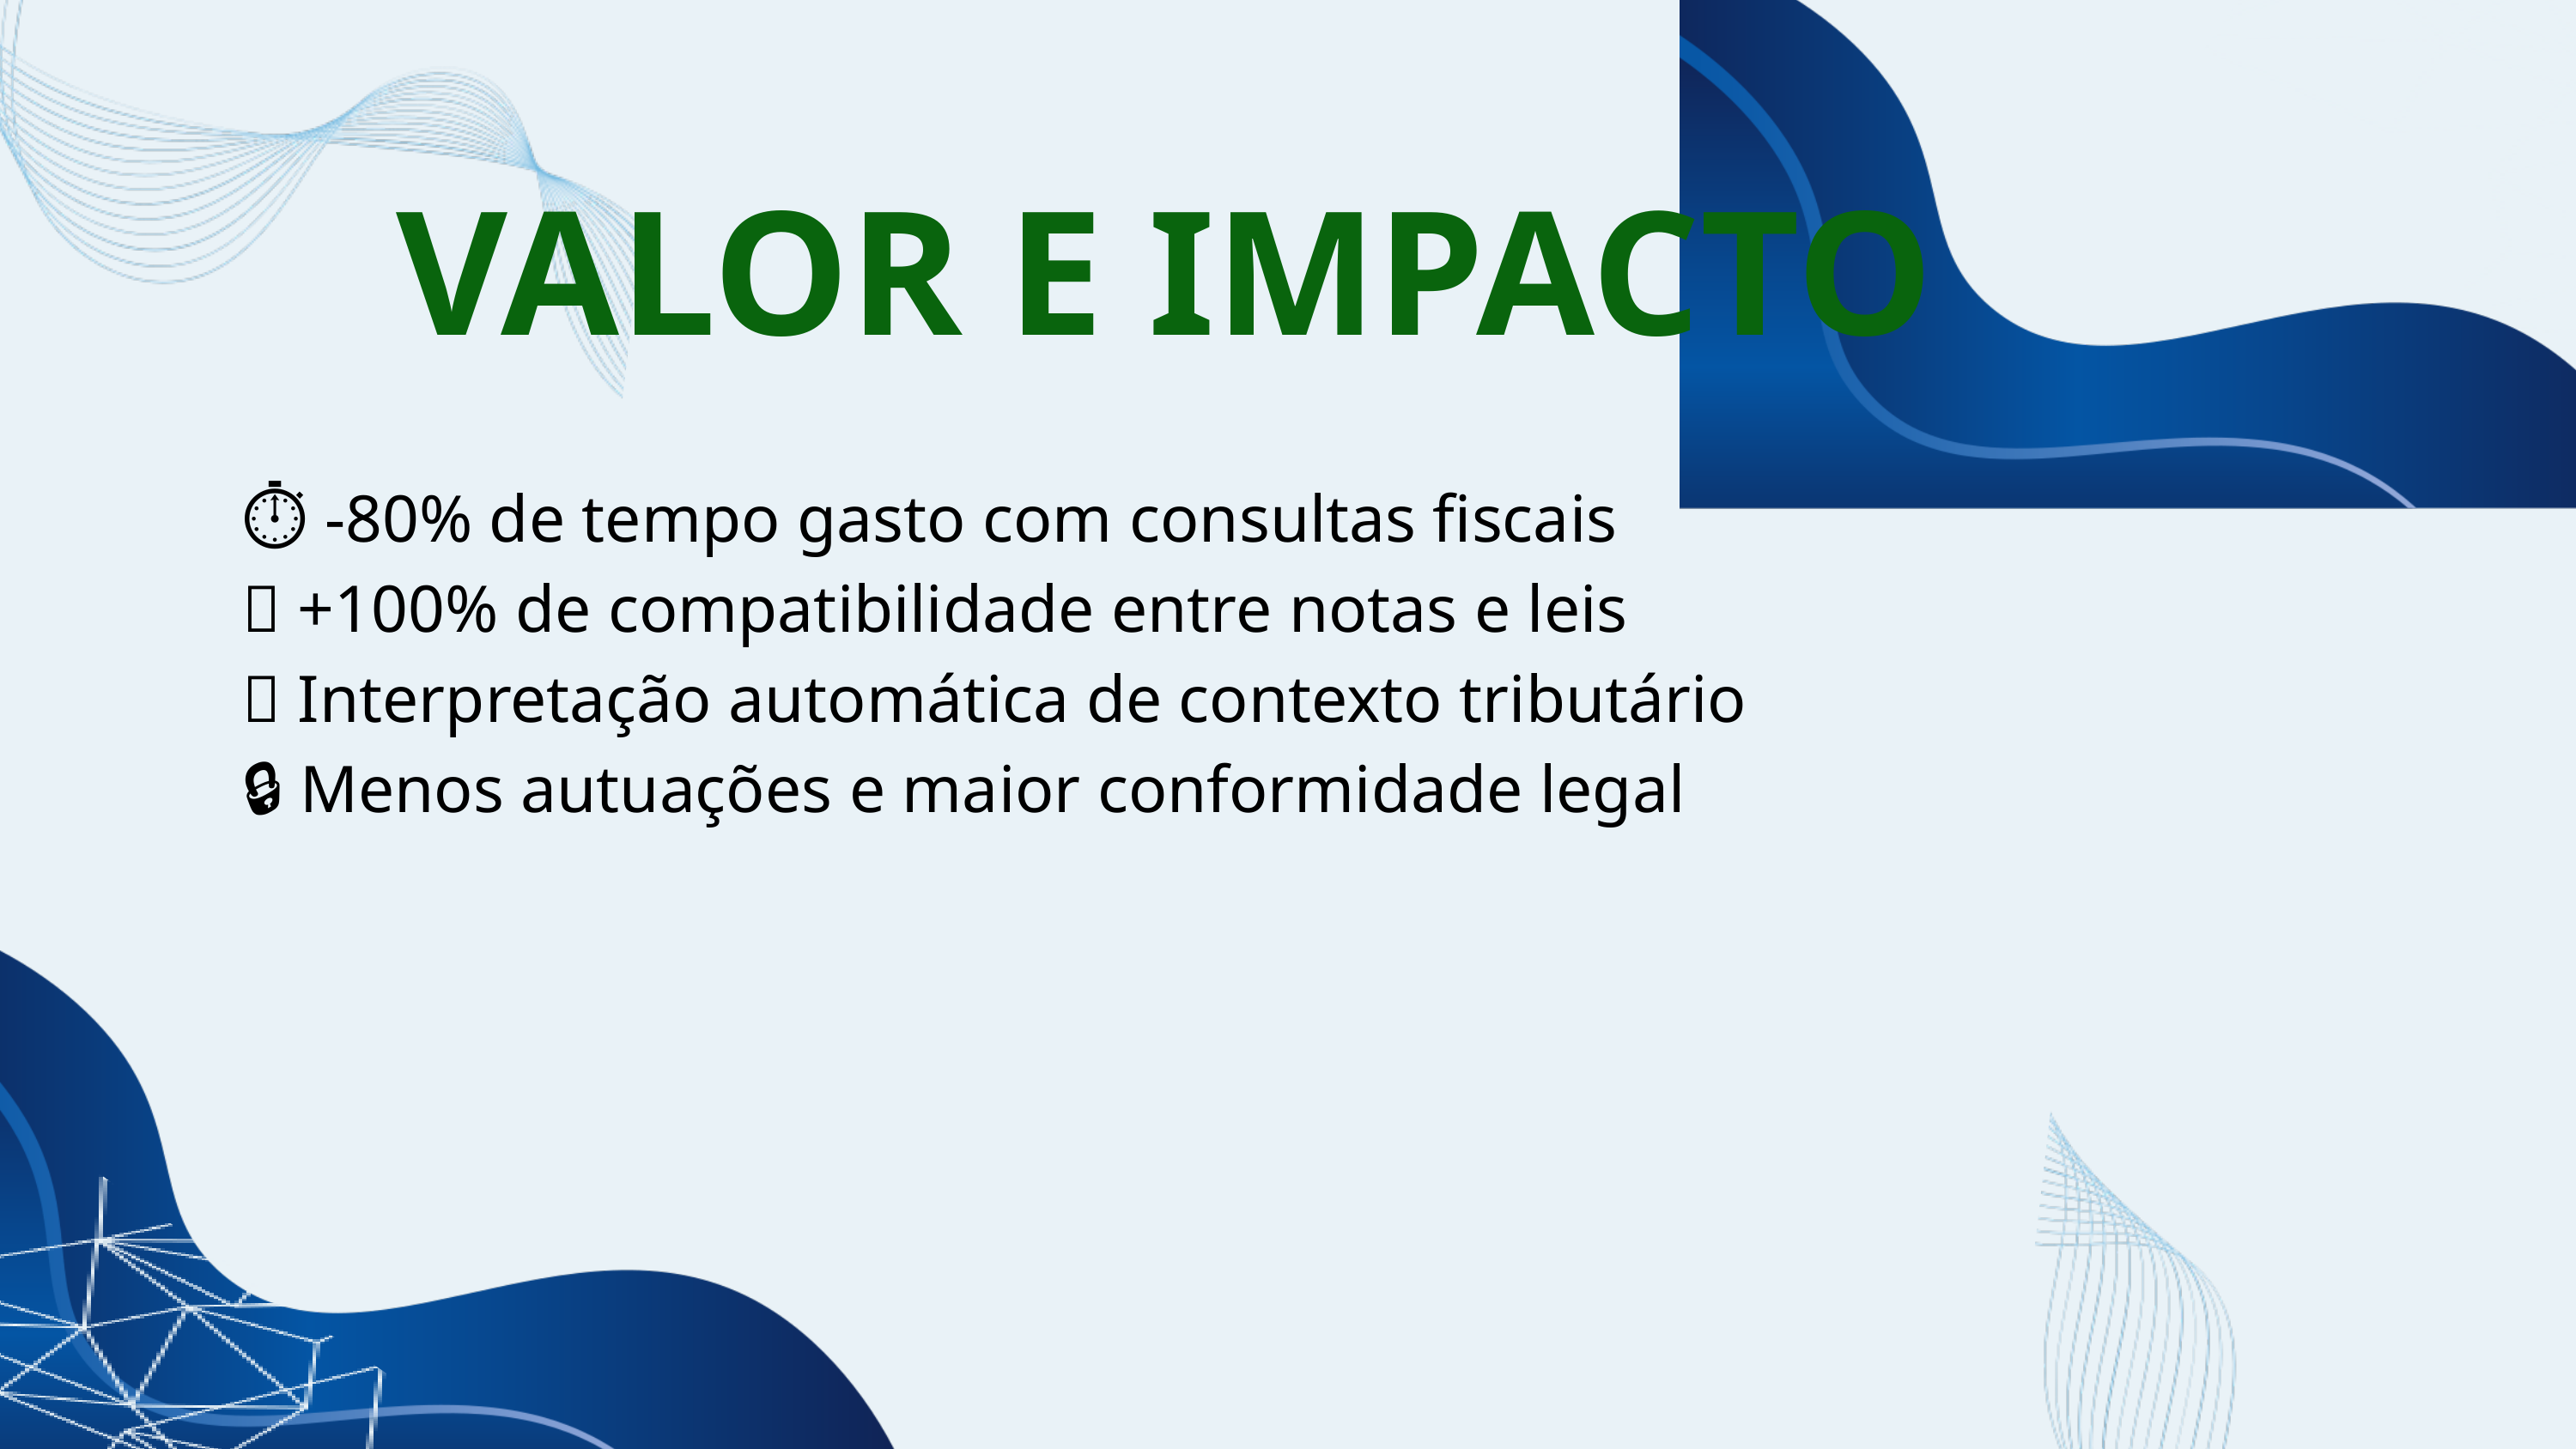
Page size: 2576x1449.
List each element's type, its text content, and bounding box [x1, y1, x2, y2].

text_box [1680, 0, 2576, 530]
text_box [0, 1105, 495, 1449]
text_box [0, 0, 669, 418]
text_box ⏱️ -80% de tempo gasto com consultas fiscais 🧩 +100% de compatibilidade entre notas e leis 🧠 Interpretação automática de contexto tributário 🔒 Menos autuações e maior conformidade legal [242, 464, 2139, 916]
text_box [2011, 1029, 2576, 1449]
text_box VALOR E IMPACTO [396, 129, 2180, 370]
text_box [0, 917, 907, 1449]
text_box [2177, 0, 2576, 367]
